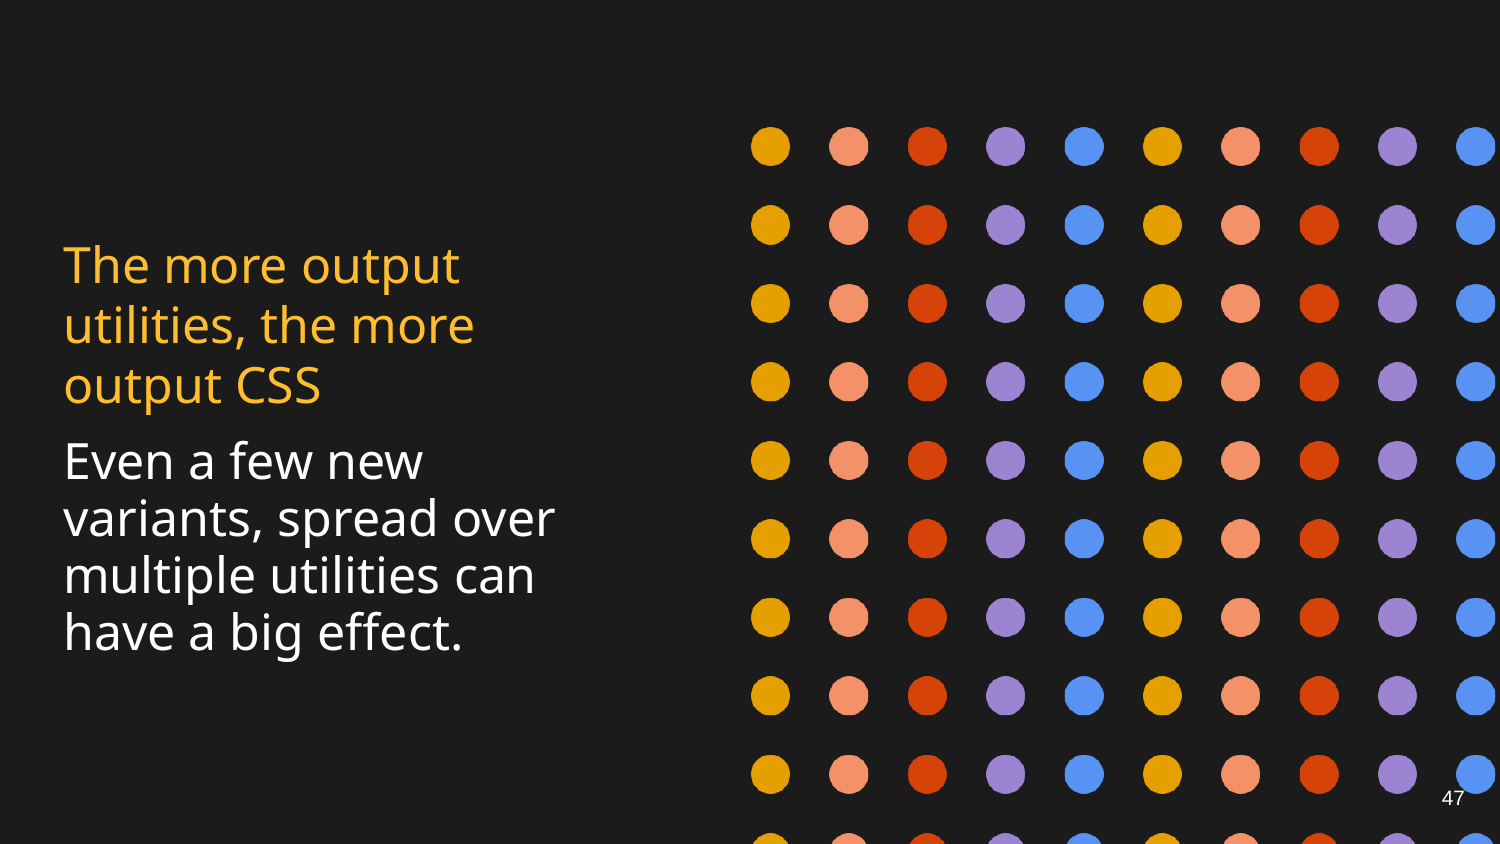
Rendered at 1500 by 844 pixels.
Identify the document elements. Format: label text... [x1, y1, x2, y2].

list Even a few new variants, spread over multiple utilities can have a big effect. [48, 418, 645, 776]
picture [655, 0, 1500, 844]
title The more output utilities, the more output CSS [48, 110, 638, 418]
